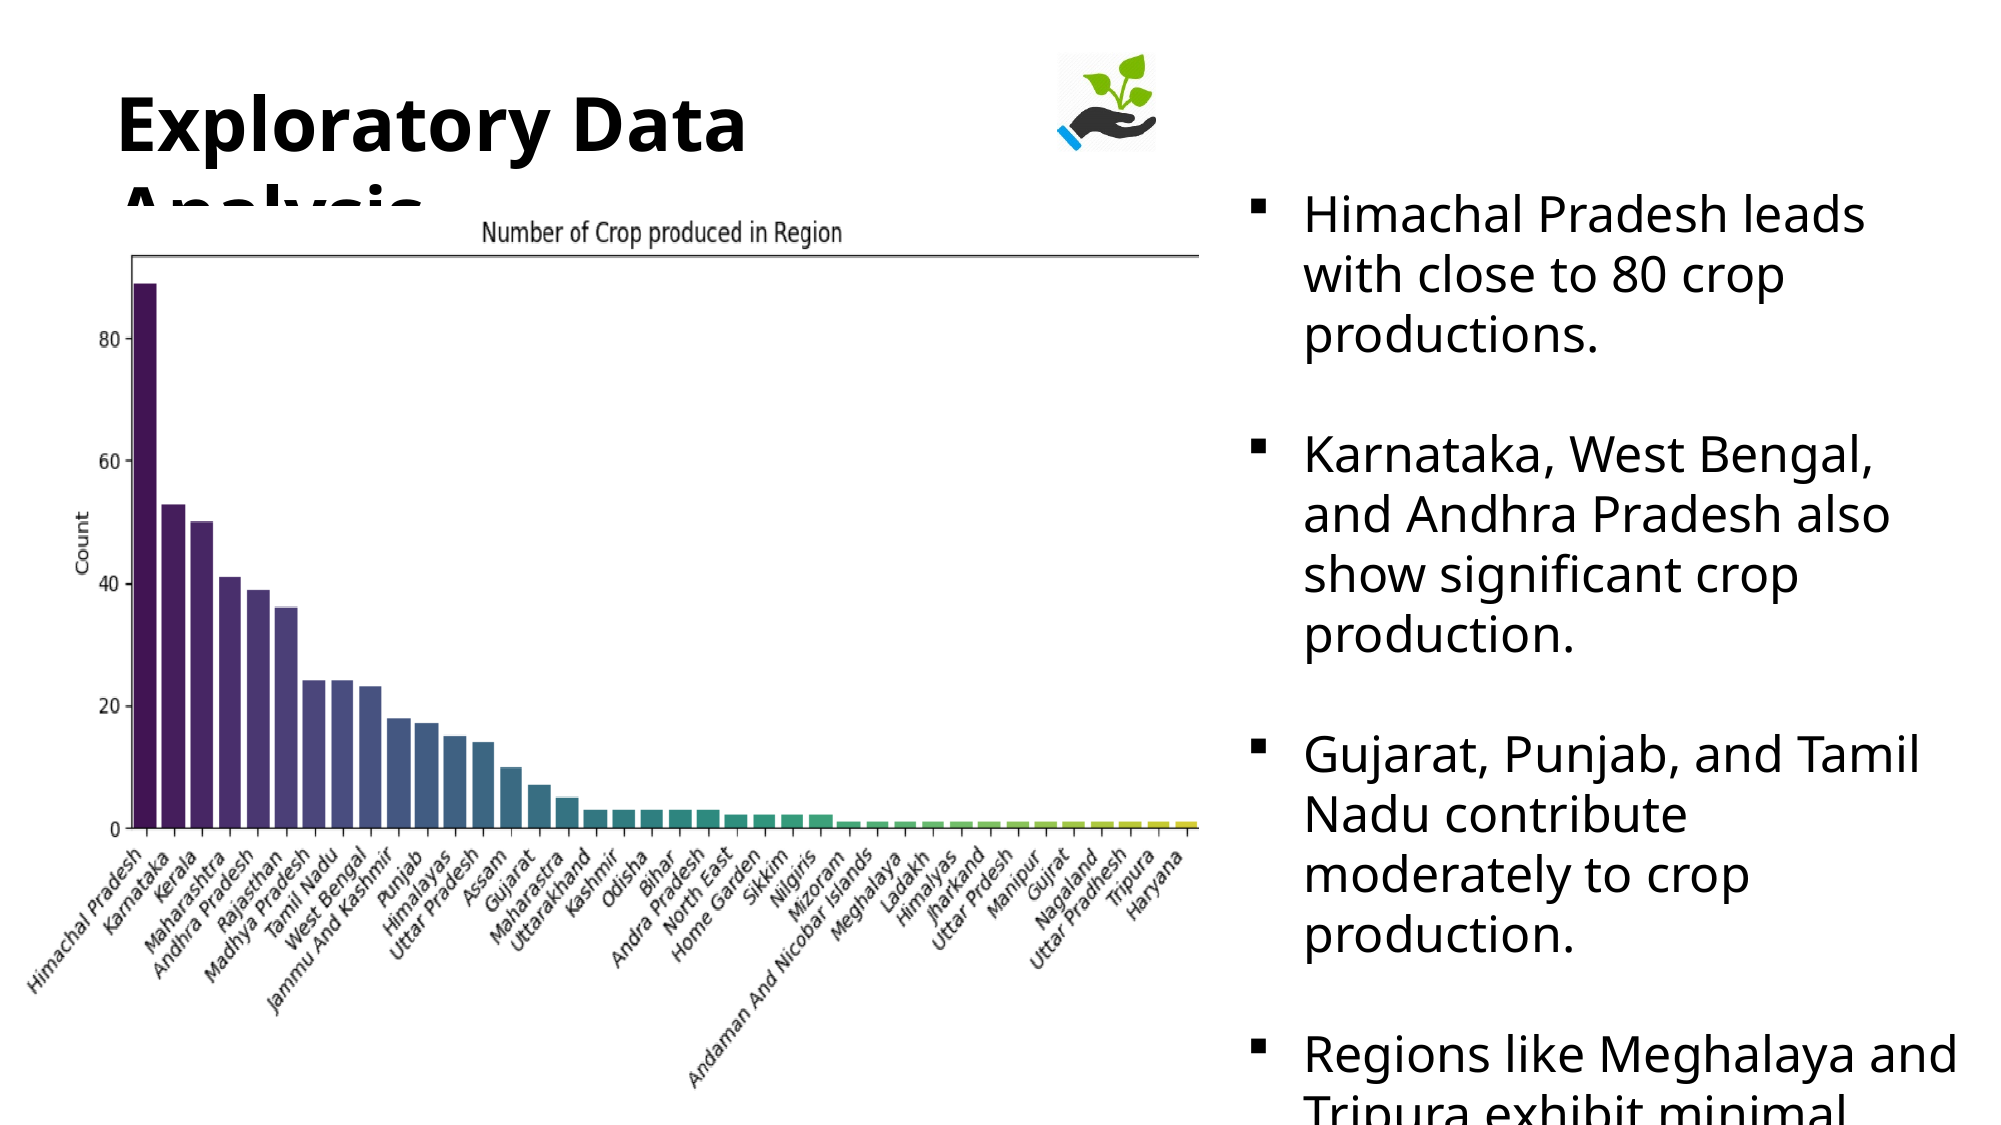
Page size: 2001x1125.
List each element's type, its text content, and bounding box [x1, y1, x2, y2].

text_box Himachal Pradesh leads with close to 80 crop productions. Karnataka, West Bengal, and Andhra Pradesh also show significant crop production. Gujarat, Punjab, and Tamil Nadu contribute moderately to crop production. Regions like Meghalaya and Tripura exhibit minimal crop production [1232, 175, 1981, 1125]
picture [19, 206, 1199, 1092]
picture [1057, 52, 1156, 152]
text_box Exploratory Data Analysis [100, 69, 1067, 206]
